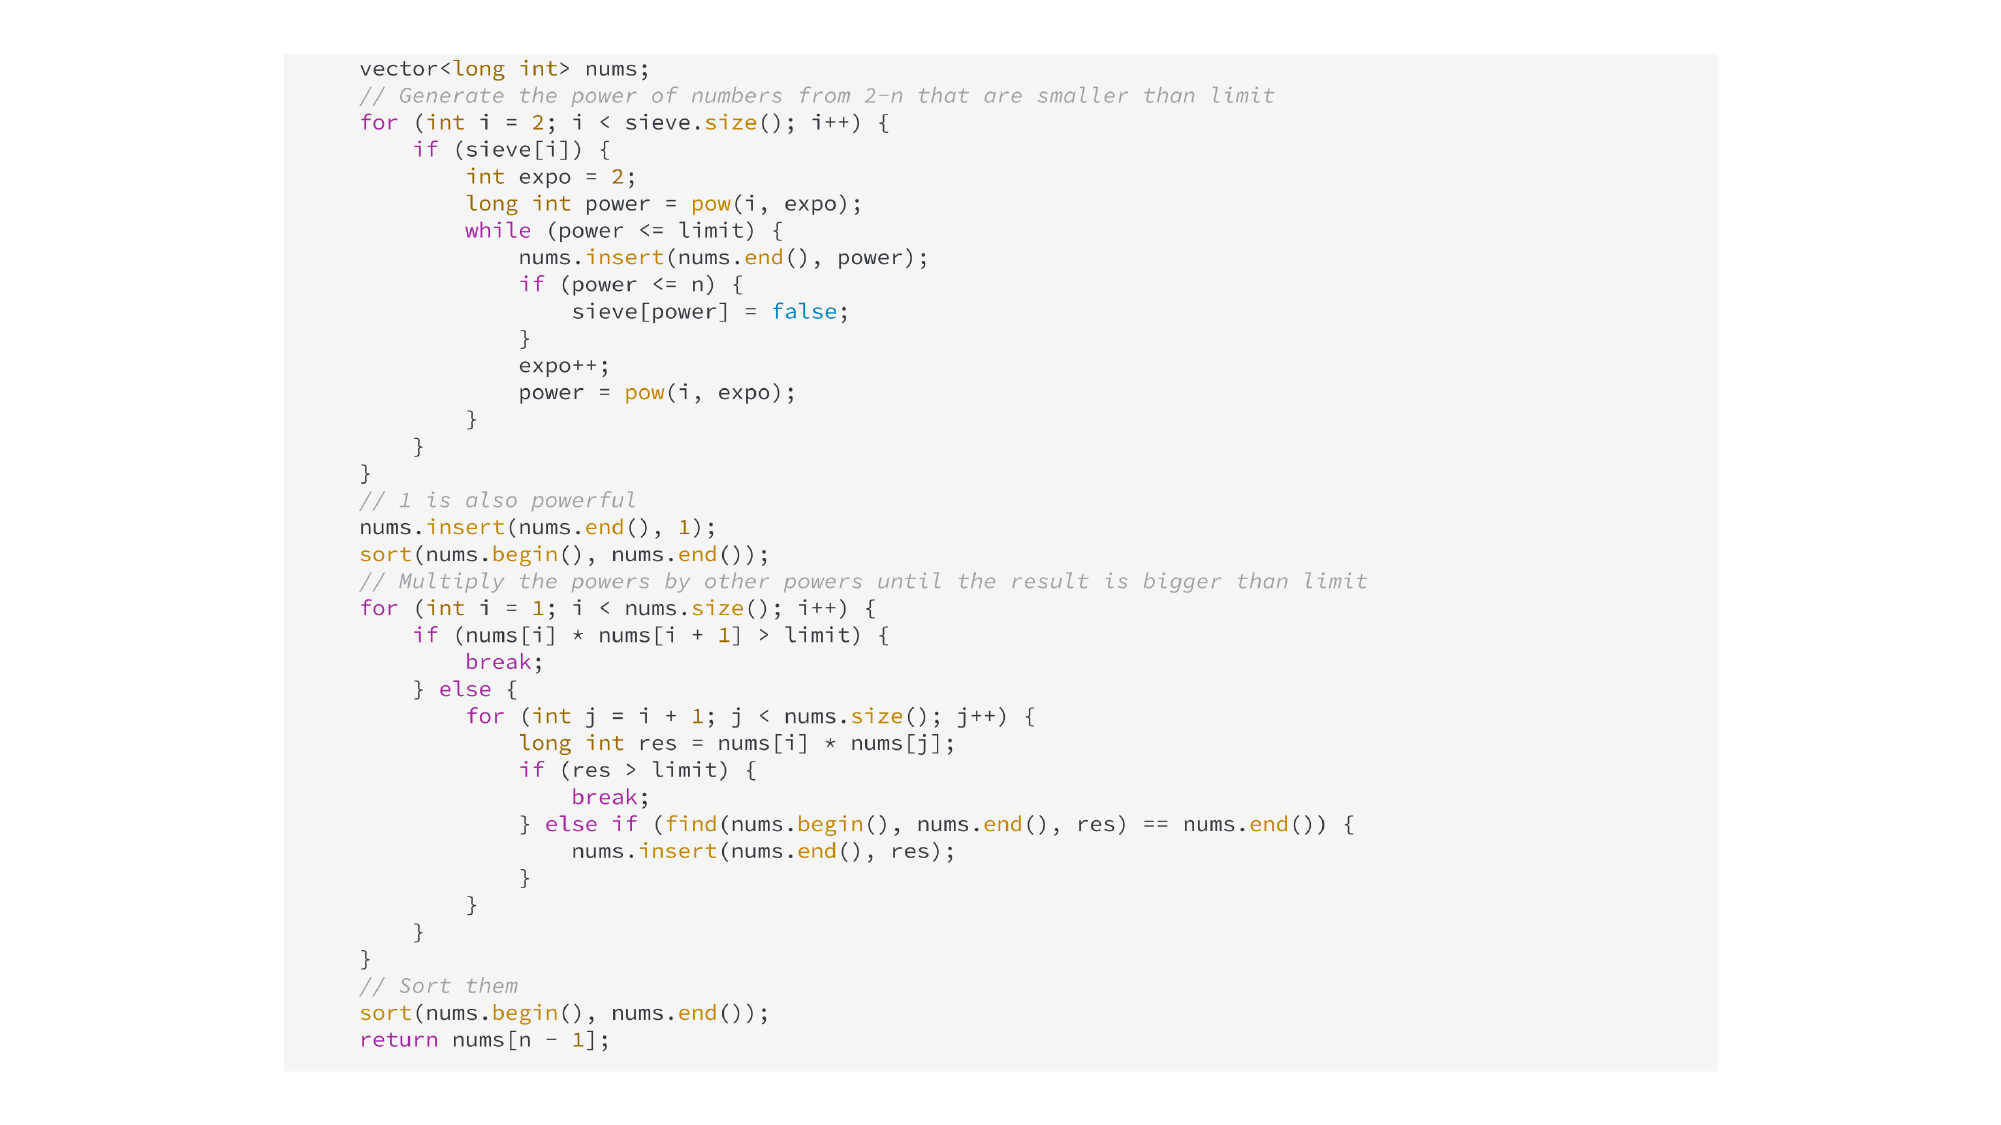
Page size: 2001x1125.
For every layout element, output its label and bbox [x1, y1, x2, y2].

picture [203, 0, 1796, 1125]
